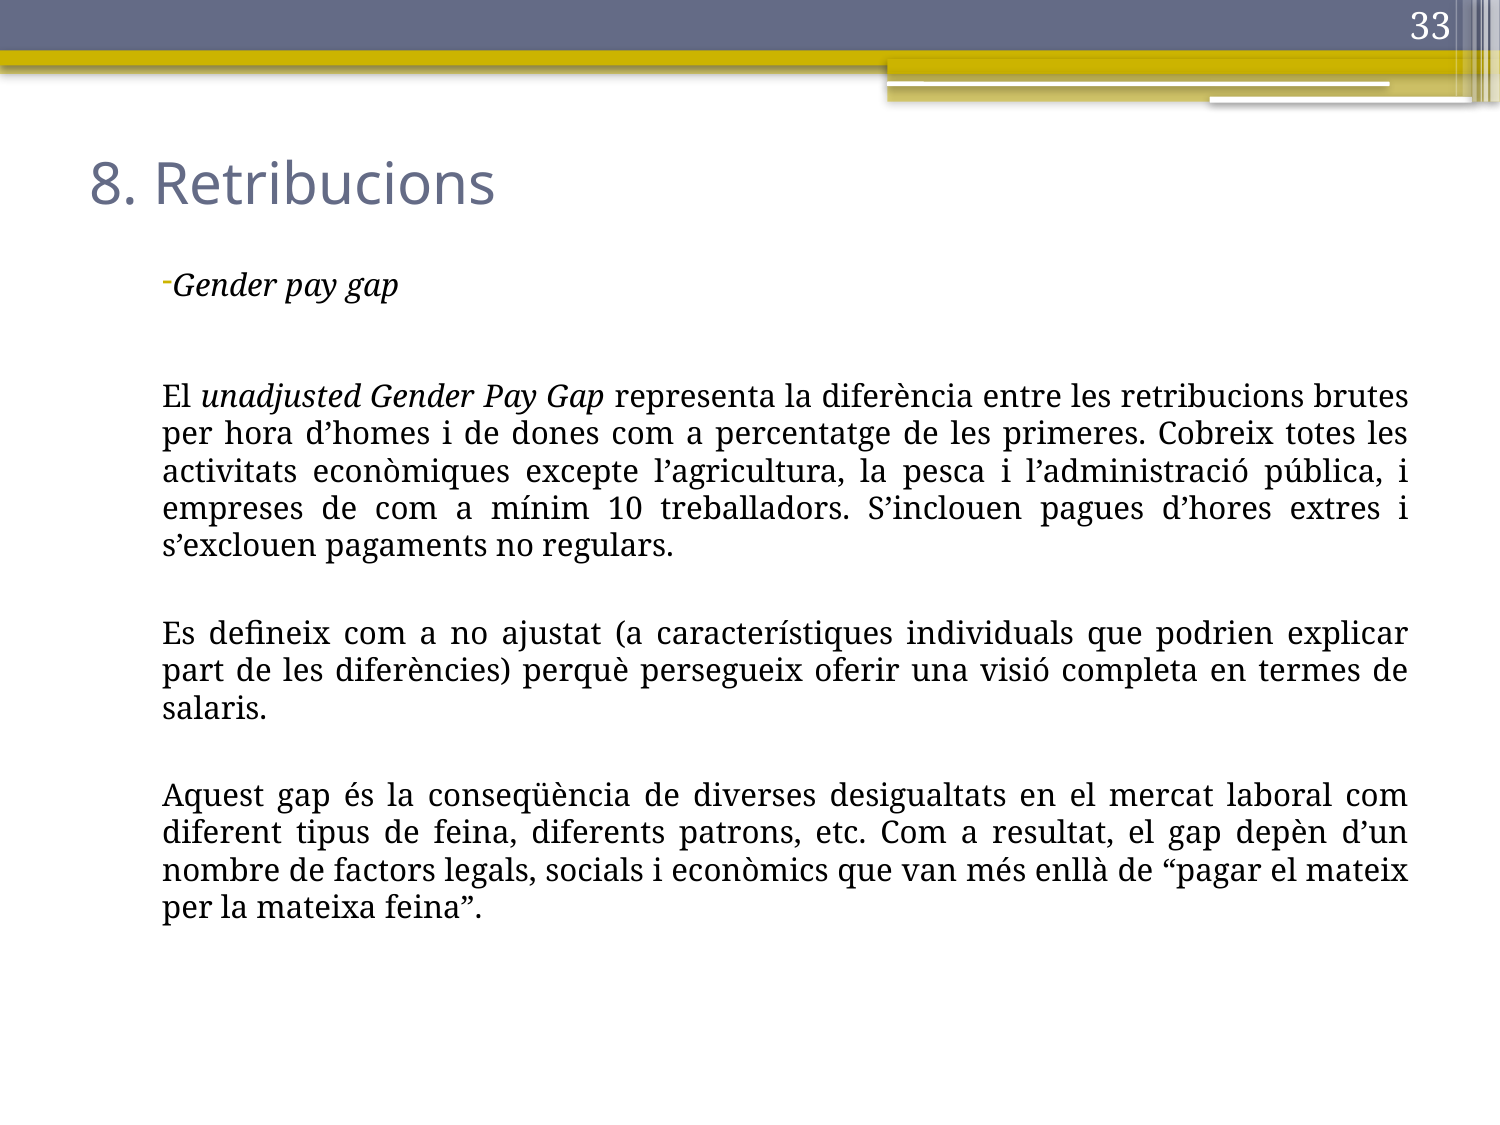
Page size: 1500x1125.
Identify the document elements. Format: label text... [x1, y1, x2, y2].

slide_number 33 [1341, 0, 1466, 61]
title 8. Retribucions [75, 93, 1425, 257]
list Gender pay gap El unadjusted Gender Pay Gap representa la diferència entre les retribucions brutes per hora d’homes i de dones com a percentatge de les primeres. Cobreix totes les activitats econòmiques excepte l’agricultura, la pesca i l’administració pública, i empreses de com a mínim 10 treballadors. S’inclouen pagues d’hores extres i s’exclouen pagaments no regulars. Es defineix com a no ajustat (a característiques individuals que podrien explicar part de les diferències) perquè persegueix oferir una visió completa en termes de salaris. Aquest gap és la conseqüència de diverses desigualtats en el mercat laboral com diferent tipus de feina, diferents patrons, etc. Com a resultat, el gap depèn d’un nombre de factors legals, socials i econòmics que van més enllà de “pagar el mateix per la mateixa feina”. [75, 257, 1425, 1079]
